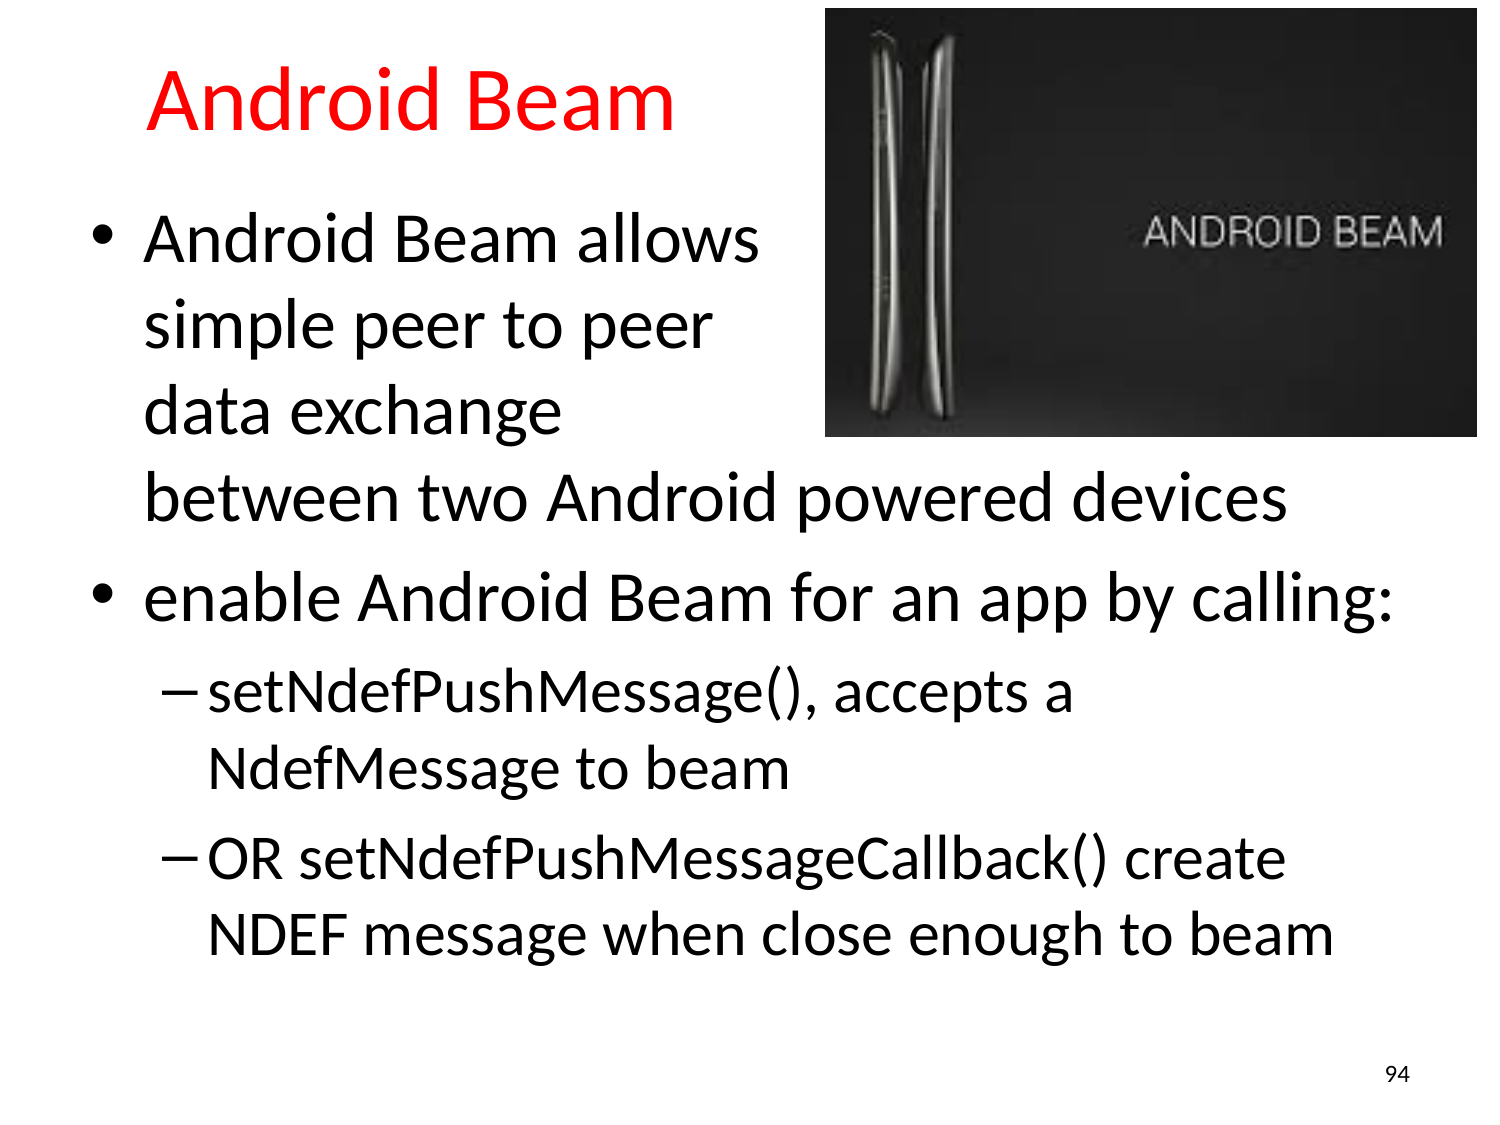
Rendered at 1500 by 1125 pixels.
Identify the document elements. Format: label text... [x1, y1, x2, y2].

picture [824, 7, 1477, 437]
list Android Beam allows simple peer to peer data exchange between two Android powered devices enable Android Beam for an app by calling: setNdefPushMessage(), accepts a NdefMessage to beam OR setNdefPushMessageCallback() create NDEF message when close enough to beam [75, 182, 1425, 1038]
slide_number 94 [1074, 1042, 1425, 1103]
title Android Beam [0, 0, 825, 188]
